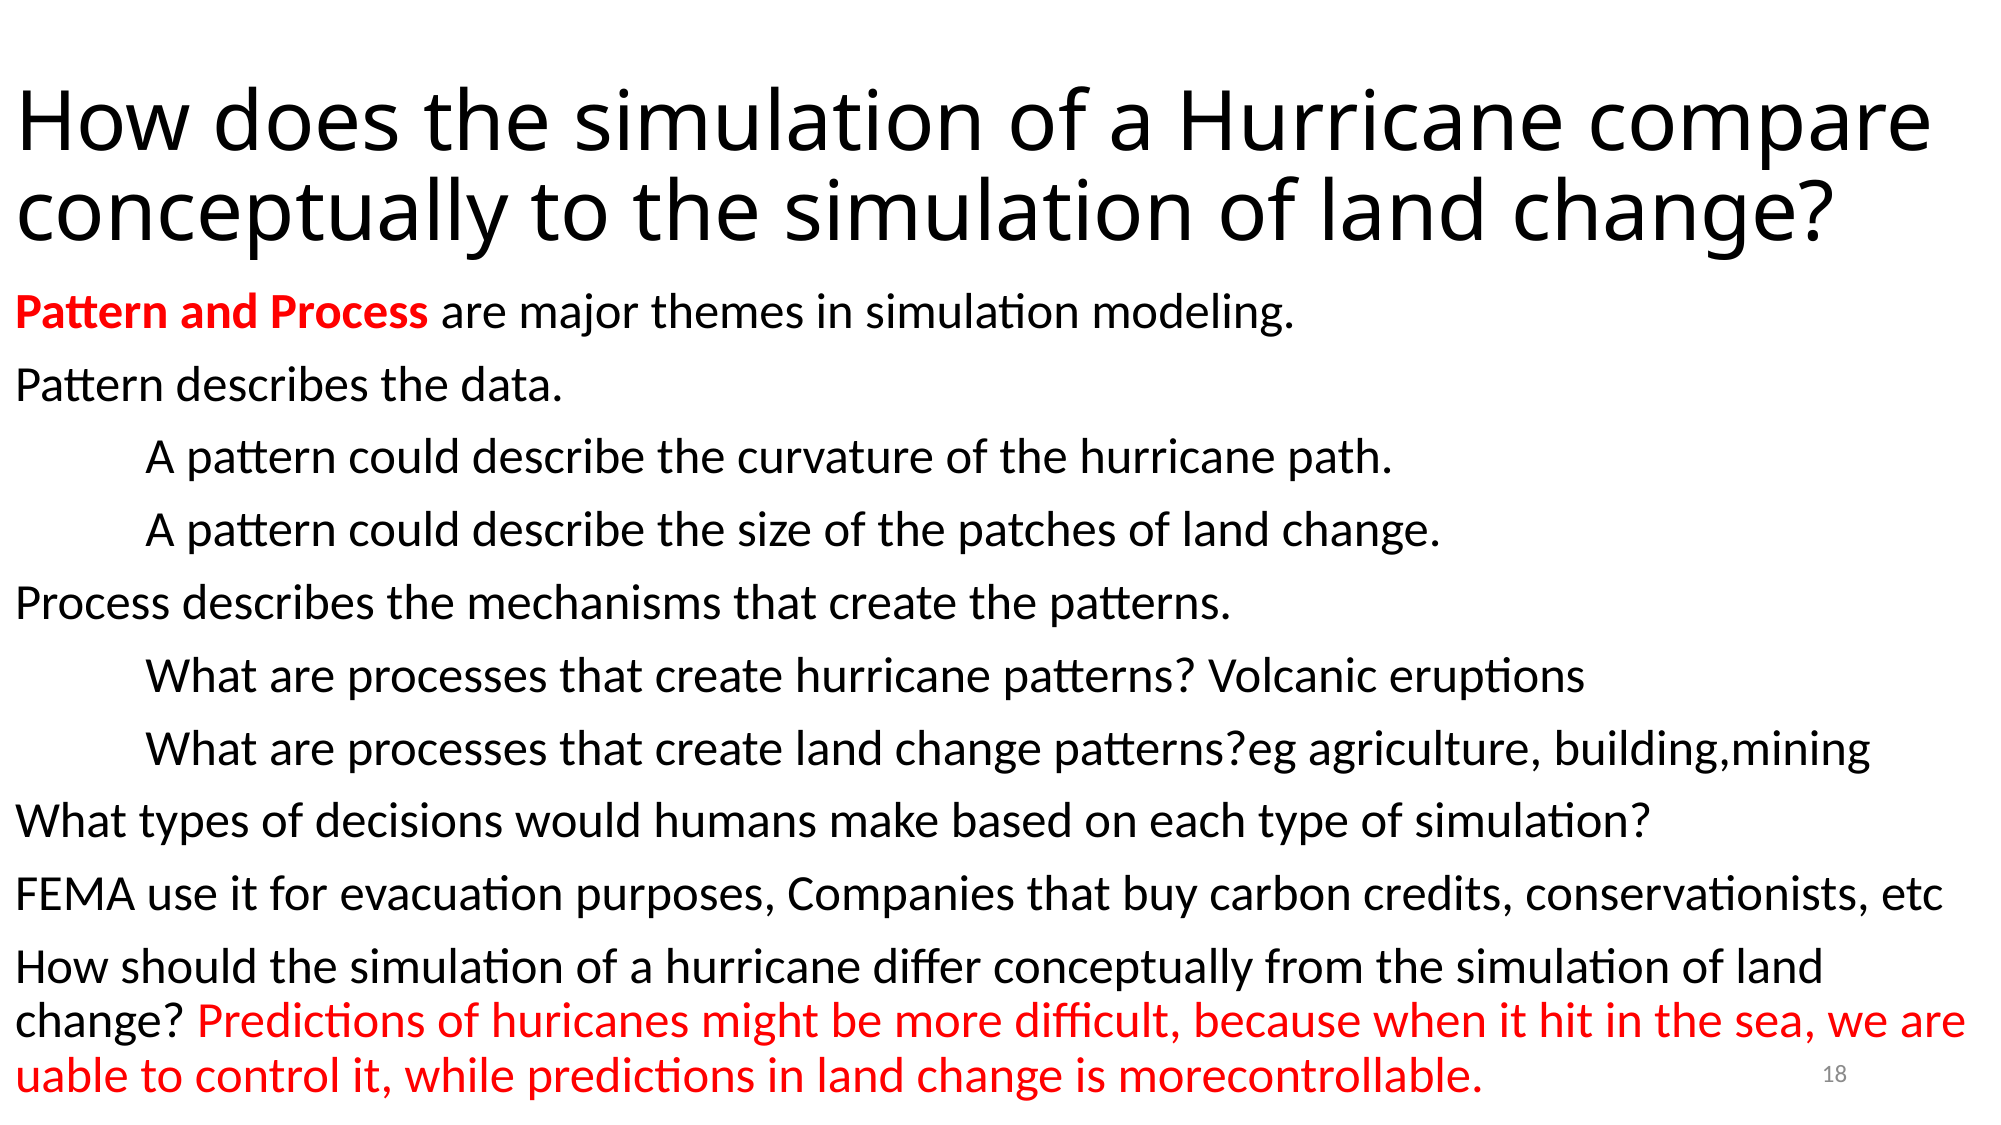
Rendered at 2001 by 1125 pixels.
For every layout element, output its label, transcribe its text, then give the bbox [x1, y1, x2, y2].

title How does the simulation of a Hurricane compare conceptually to the simulation of land change? [0, 59, 2000, 277]
list Pattern and Process are major themes in simulation modeling. Pattern describes the data. A pattern could describe the curvature of the hurricane path. A pattern could describe the size of the patches of land change. Process describes the mechanisms that create the patterns. What are processes that create hurricane patterns? Volcanic eruptions What are processes that create land change patterns?eg agriculture, building,mining What types of decisions would humans make based on each type of simulation? FEMA use it for evacuation purposes, Companies that buy carbon credits, conservationists, etc How should the simulation of a hurricane differ conceptually from the simulation of land change? Predictions of huricanes might be more difficult, because when it hit in the sea, we are uable to control it, while predictions in land change is morecontrollable. [0, 277, 2000, 1125]
slide_number 18 [1412, 1042, 1863, 1103]
